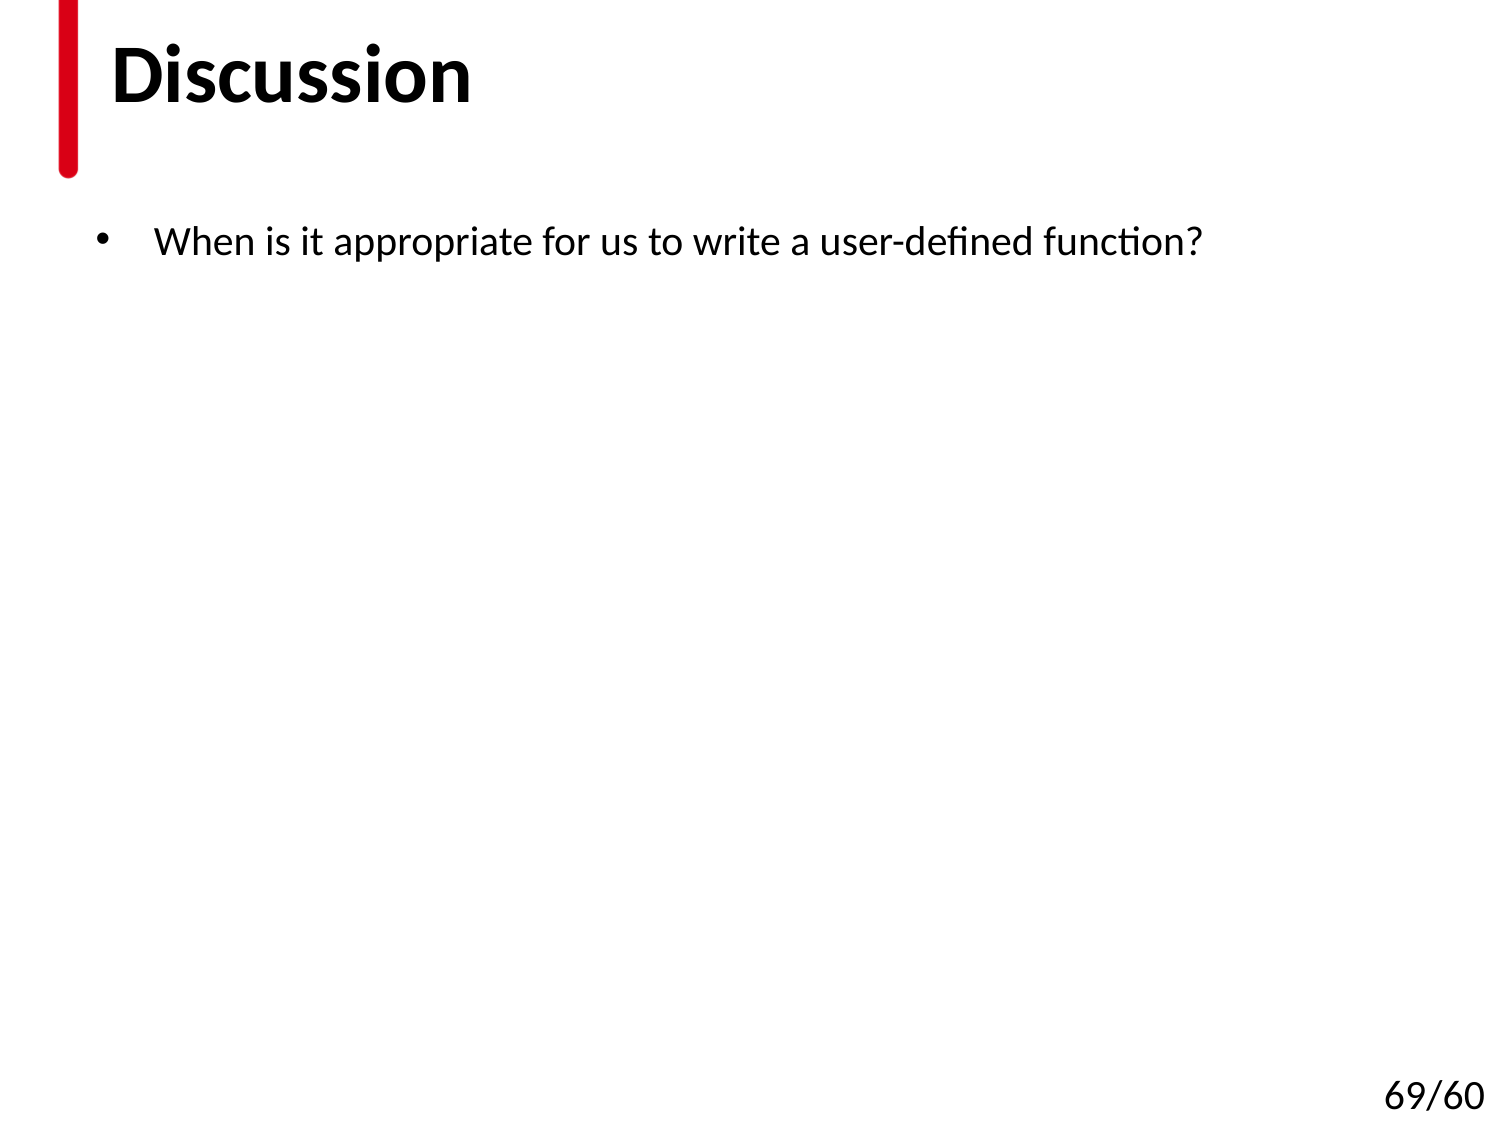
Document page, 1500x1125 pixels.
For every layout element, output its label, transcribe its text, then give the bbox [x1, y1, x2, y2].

picture [57, 0, 81, 200]
list When is it appropriate for us to write a user-defined function? [80, 206, 1470, 701]
title Discussion [96, 0, 1425, 138]
